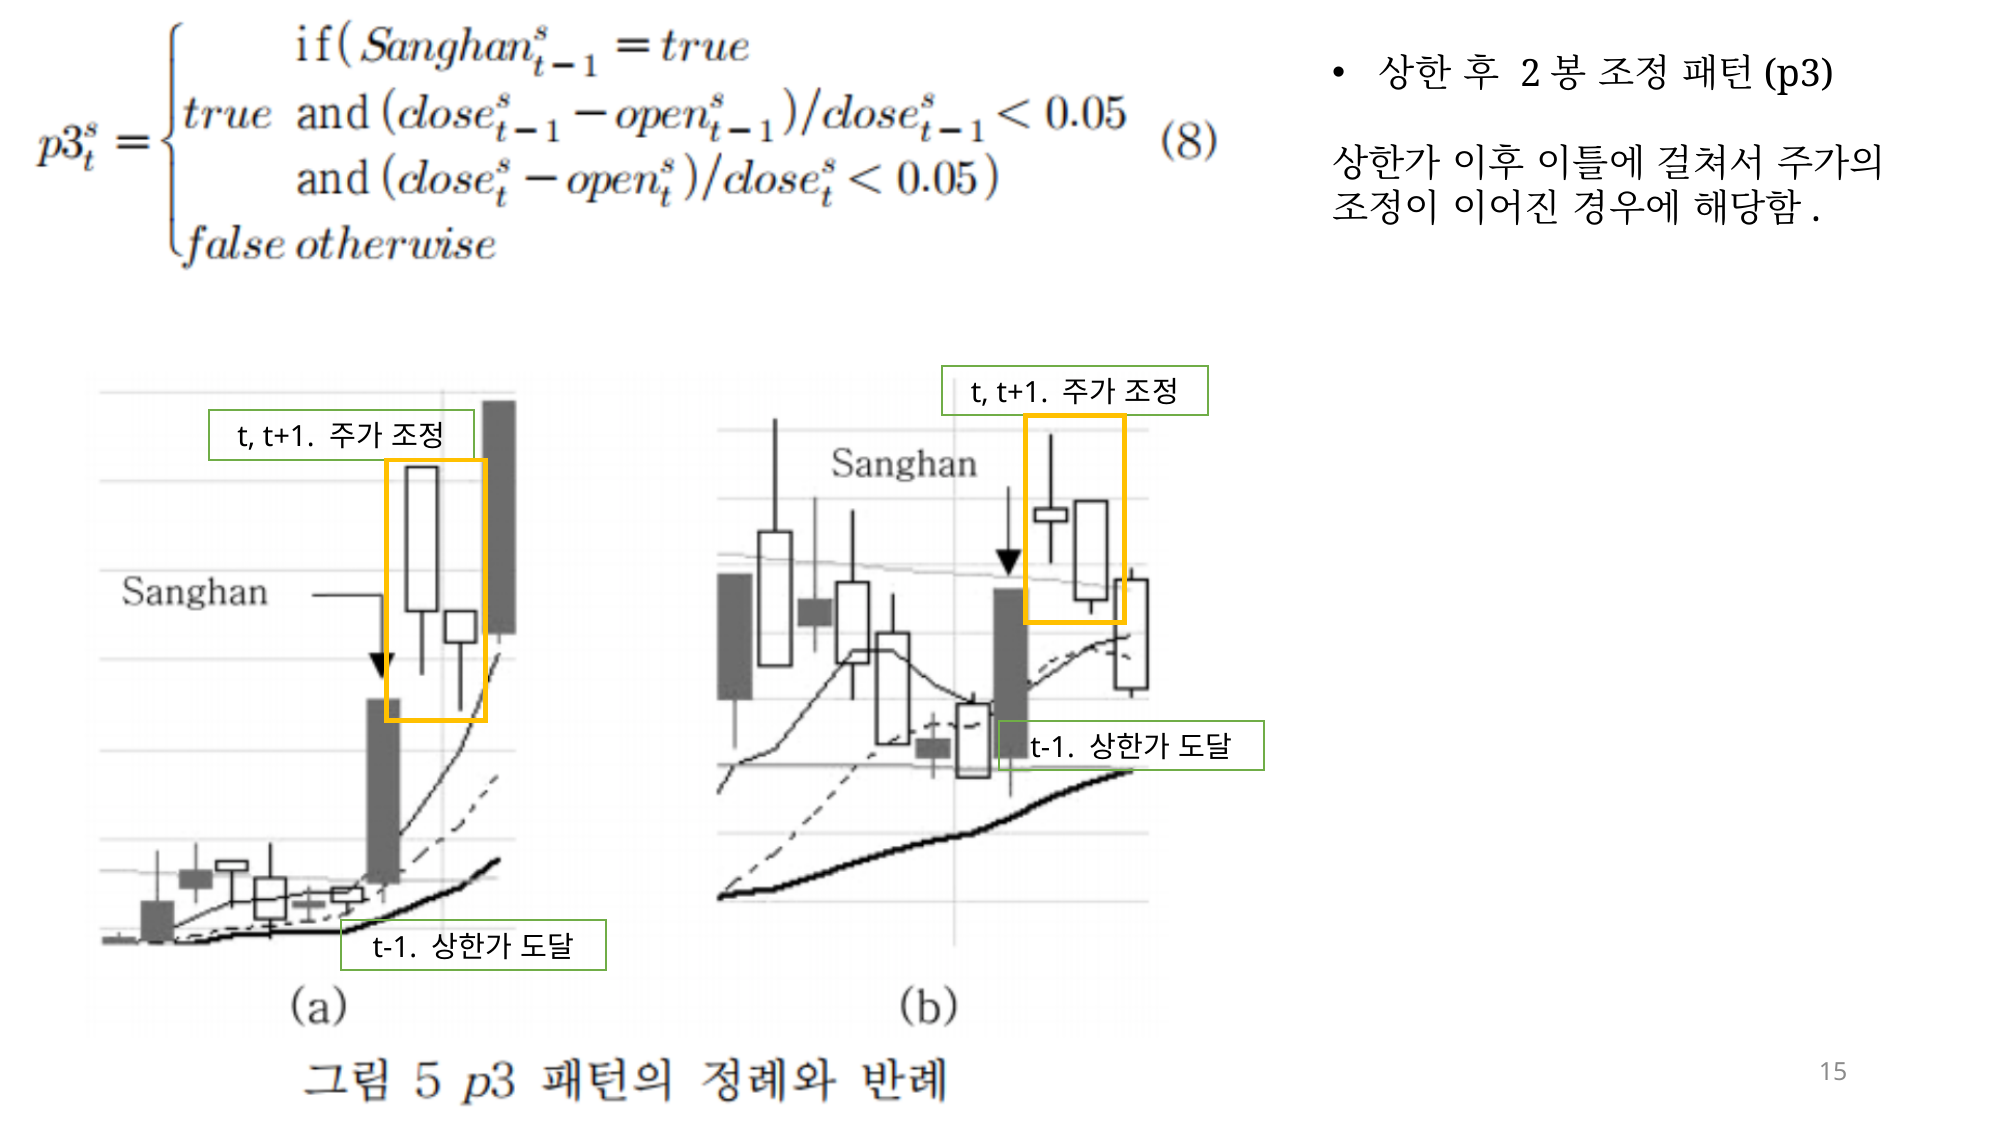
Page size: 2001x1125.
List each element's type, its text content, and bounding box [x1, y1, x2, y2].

text_box 상한 후 2봉 조정 패턴(p3) 상한가 이후 이틀에 걸쳐서 주가의 조정이 이어진 경우에 해당함. [1268, 41, 2000, 282]
slide_number 15 [1412, 1042, 1863, 1103]
picture [0, 0, 1268, 1125]
